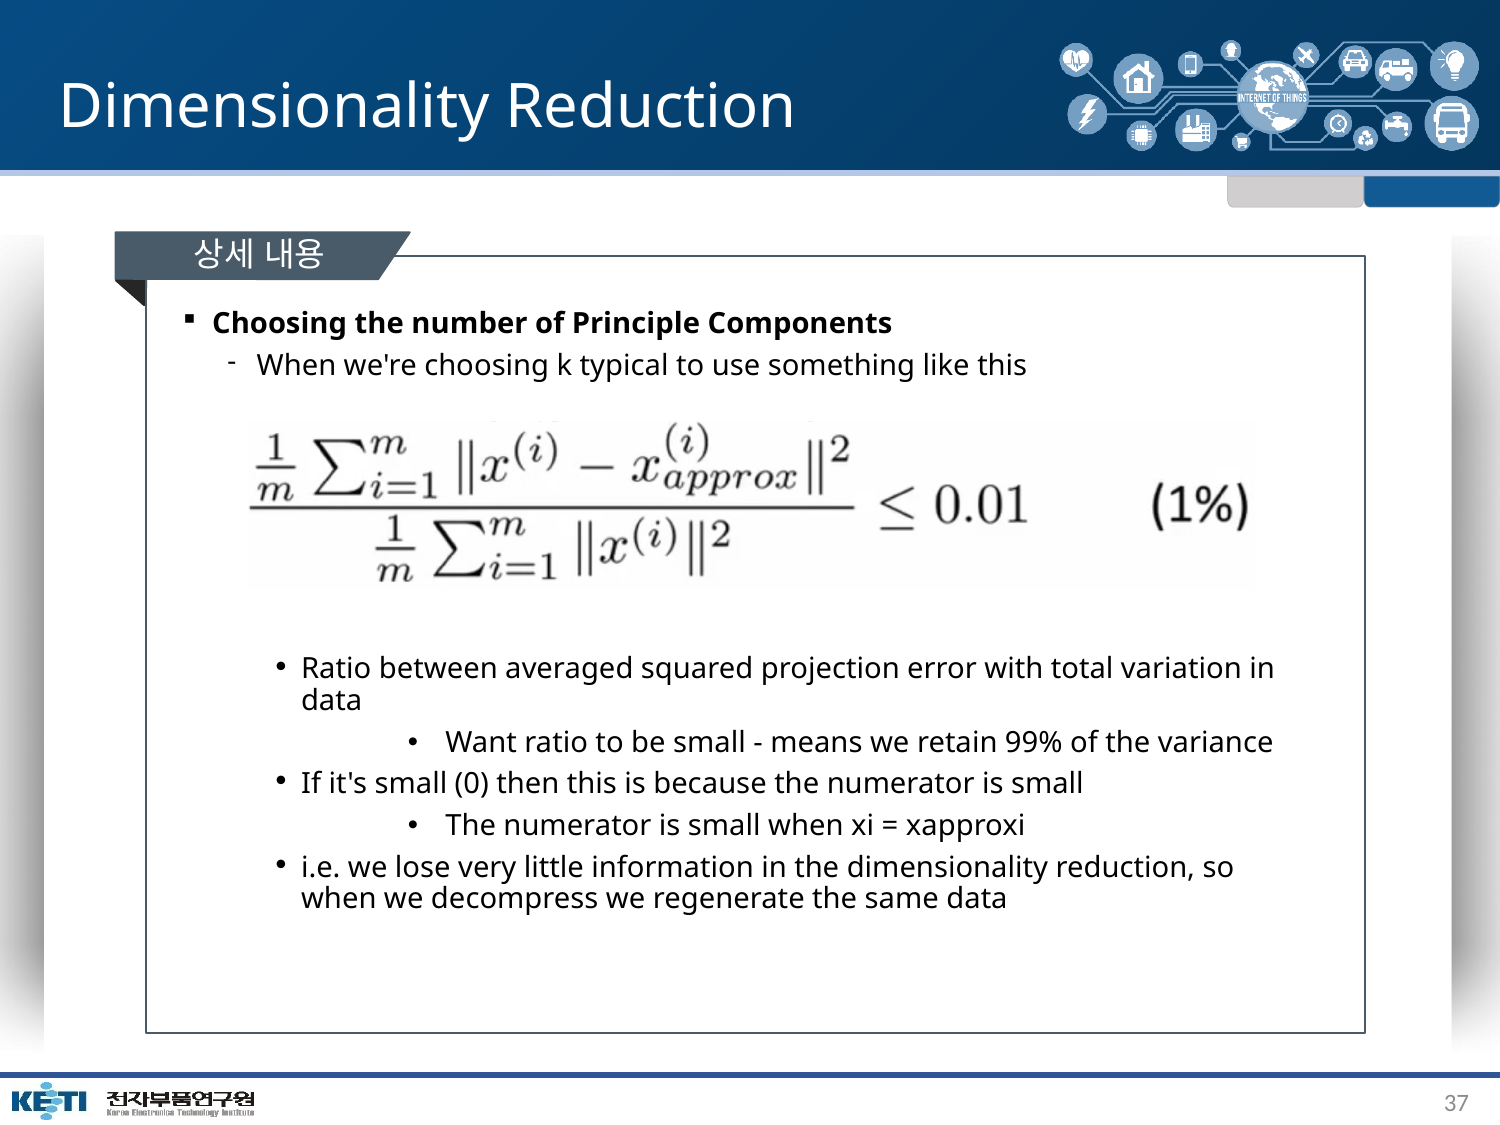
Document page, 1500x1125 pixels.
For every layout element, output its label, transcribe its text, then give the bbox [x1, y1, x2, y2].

picture [242, 421, 1269, 592]
picture [12, 1082, 254, 1120]
slide_number 37 [1146, 1088, 1485, 1114]
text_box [115, 231, 1366, 1034]
title Dimensionality Reduction [43, 66, 1052, 149]
